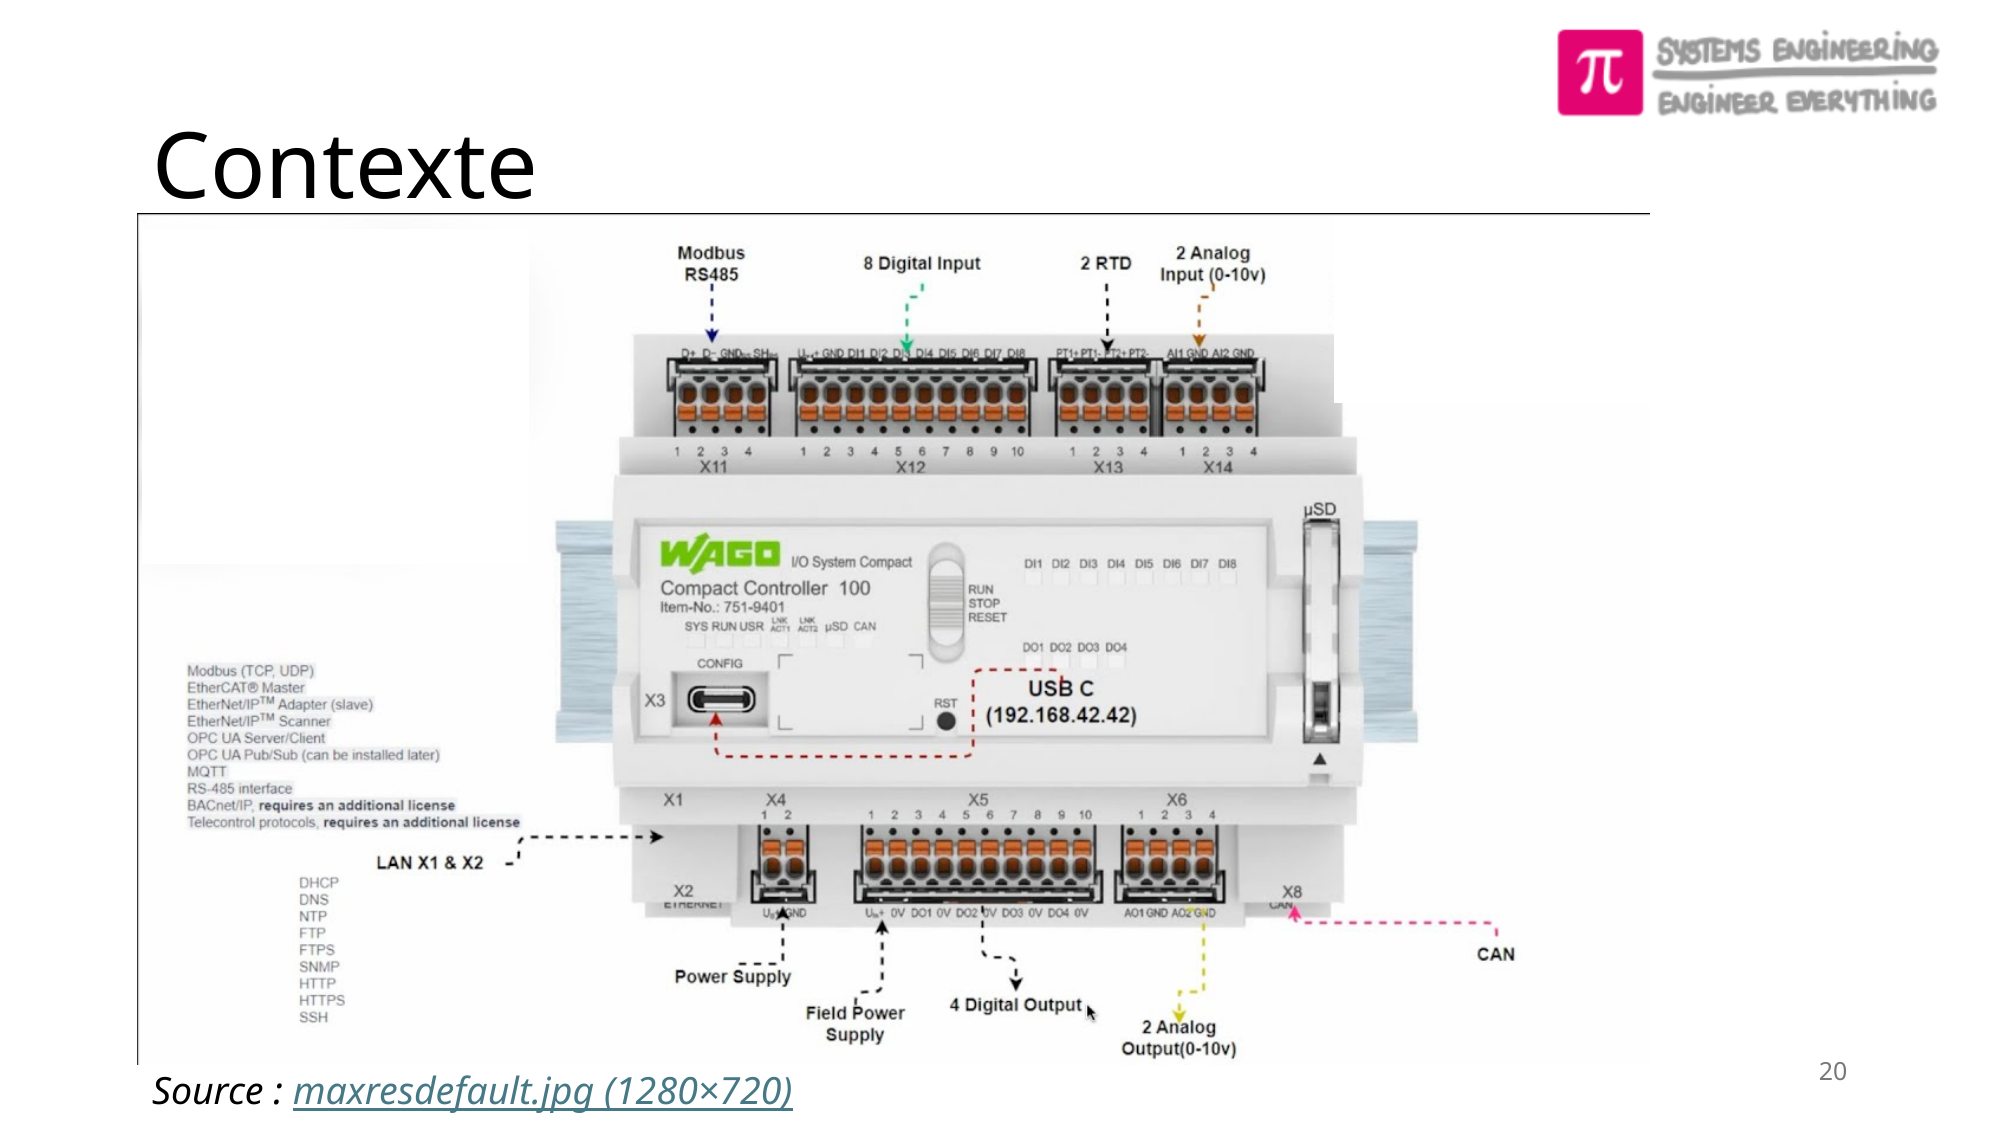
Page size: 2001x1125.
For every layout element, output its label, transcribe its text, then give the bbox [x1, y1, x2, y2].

title Contexte [137, 59, 1863, 278]
slide_number 20 [1412, 1042, 1863, 1103]
picture [1557, 26, 1943, 119]
picture [136, 213, 1651, 1066]
text_box Source : maxresdefault.jpg (1280×720) [137, 1066, 1241, 1125]
